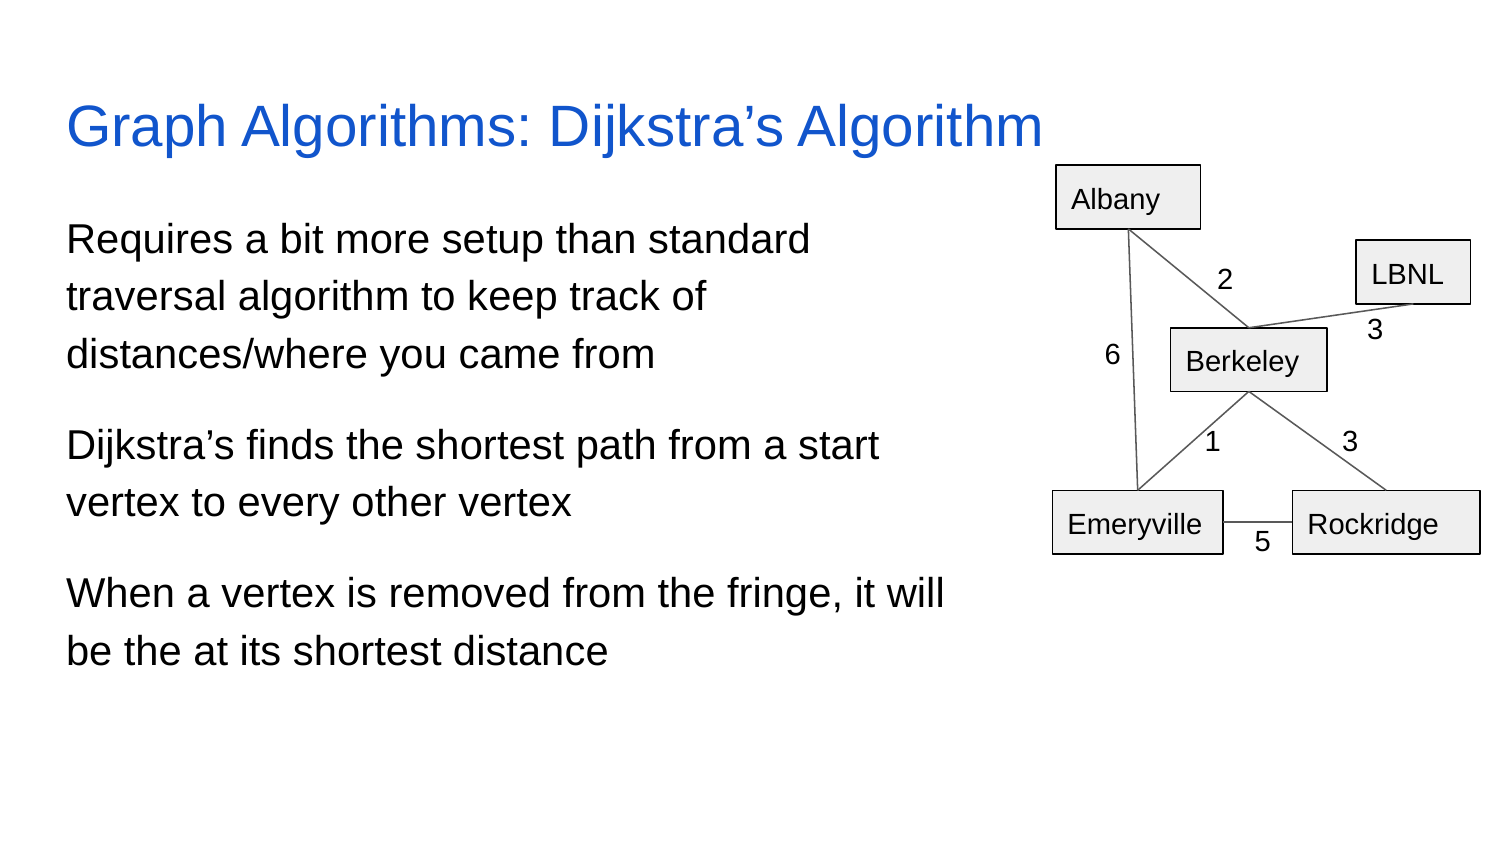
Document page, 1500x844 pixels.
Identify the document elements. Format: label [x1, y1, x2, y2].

title [51, 72, 1449, 167]
list [51, 189, 963, 750]
text_box [1052, 165, 1480, 564]
